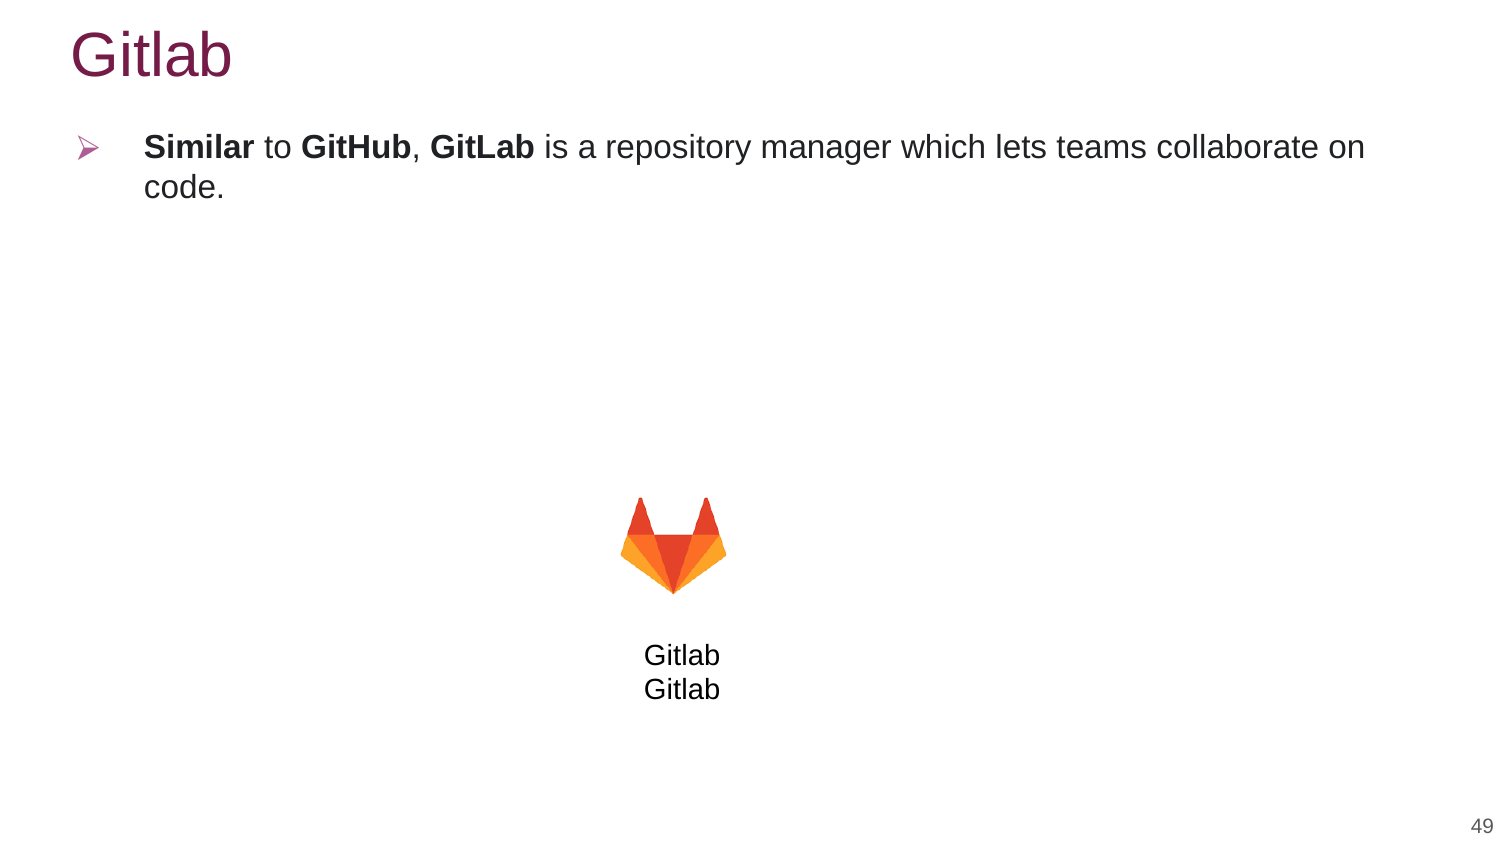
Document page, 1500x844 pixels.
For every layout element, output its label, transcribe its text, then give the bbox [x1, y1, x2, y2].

text_box Similar to GitHub, GitLab is a repository manager which lets teams collaborate on code. [53, 117, 1397, 375]
text_box Gitlab [572, 620, 793, 655]
slide_number ‹#› [1418, 760, 1494, 838]
text_box Gitlab [572, 655, 793, 700]
title Gitlab [70, 28, 1294, 117]
picture [581, 458, 764, 632]
